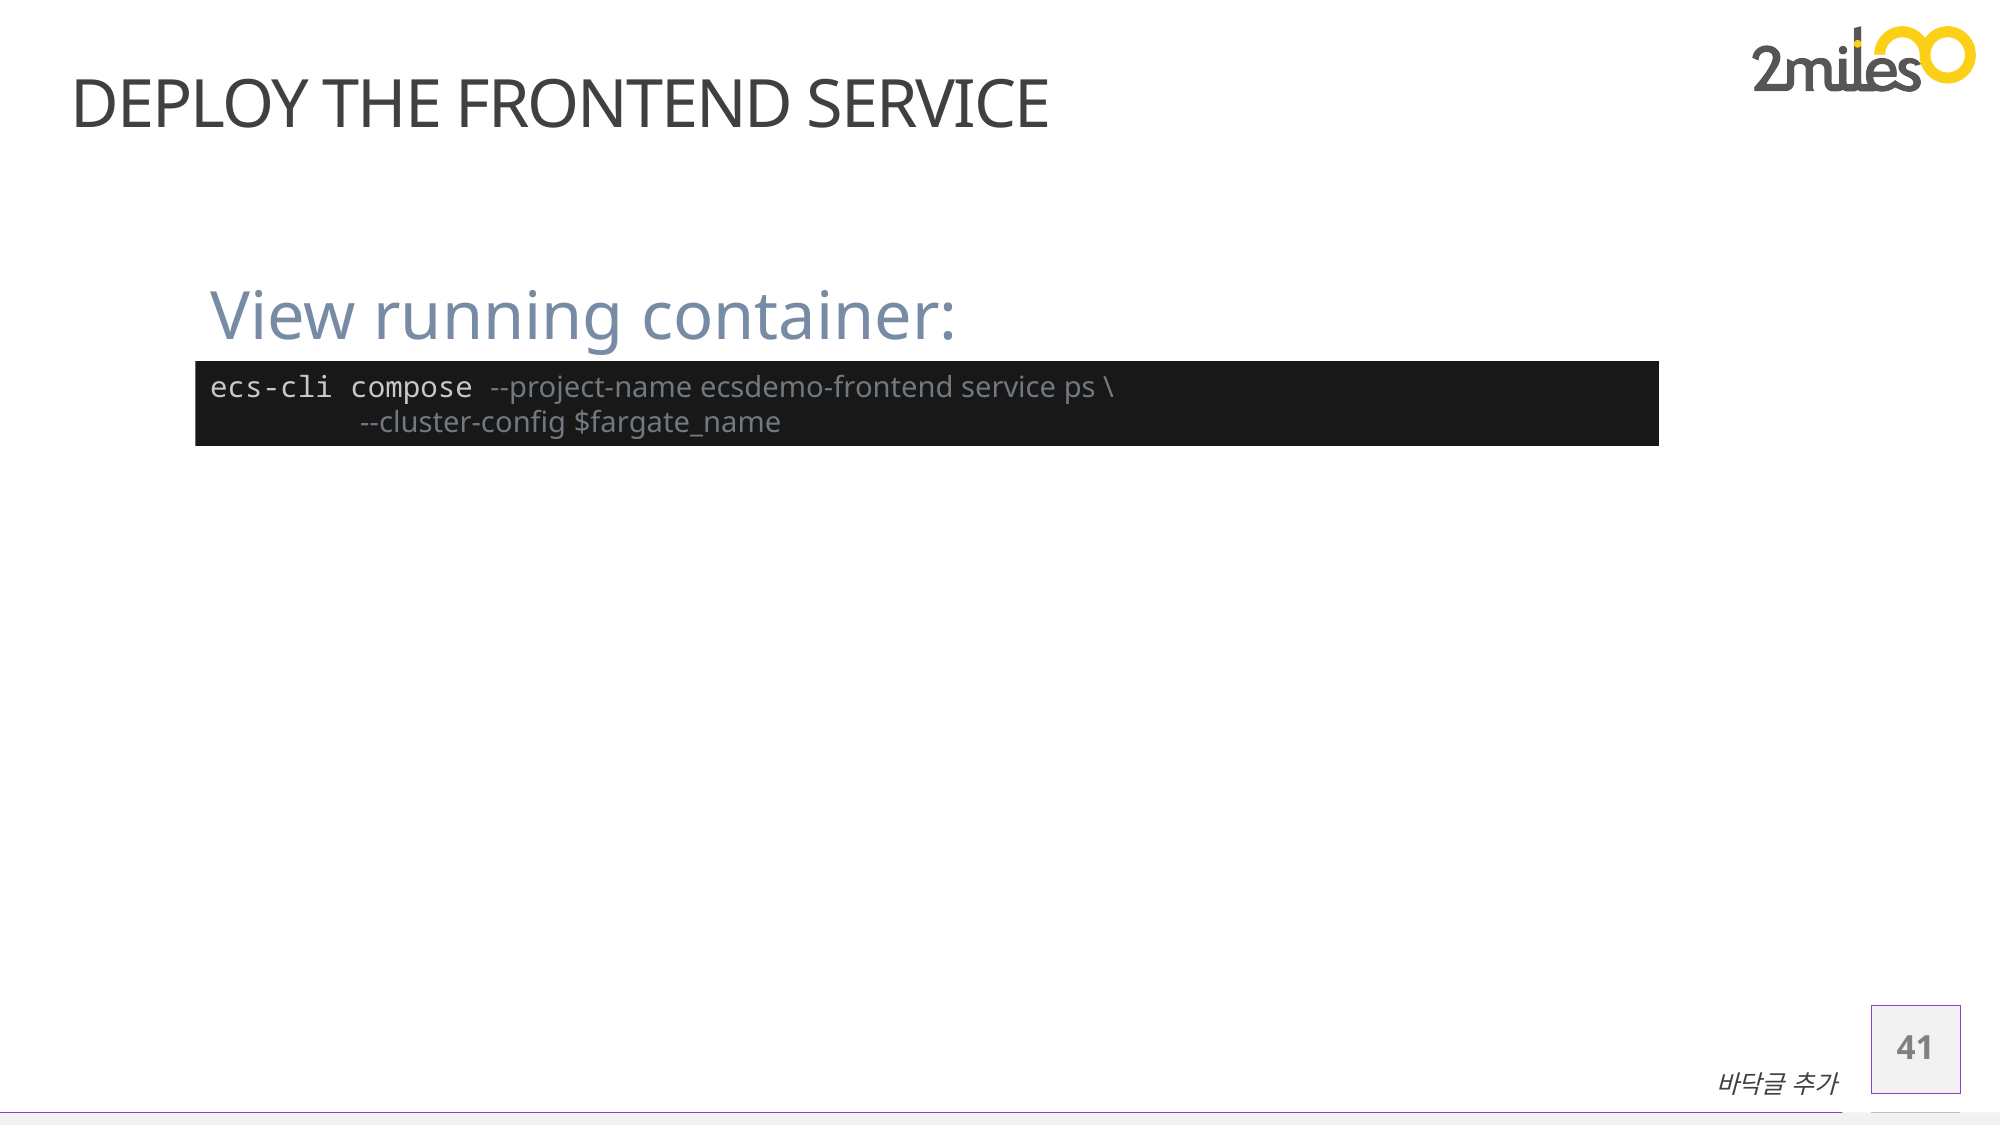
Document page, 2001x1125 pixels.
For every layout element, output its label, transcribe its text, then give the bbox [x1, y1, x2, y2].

title Deploy the Frontend Service [70, 70, 1932, 142]
slide_number 41 [1871, 1019, 1960, 1080]
text_box View running container: [195, 264, 1359, 360]
footer 바닥글 추가 [1163, 1064, 1838, 1099]
text_box ecs-cli compose --project-name ecsdemo-frontend service ps \ --cluster-config $fargate_name [195, 361, 1659, 446]
picture [1752, 26, 1976, 92]
